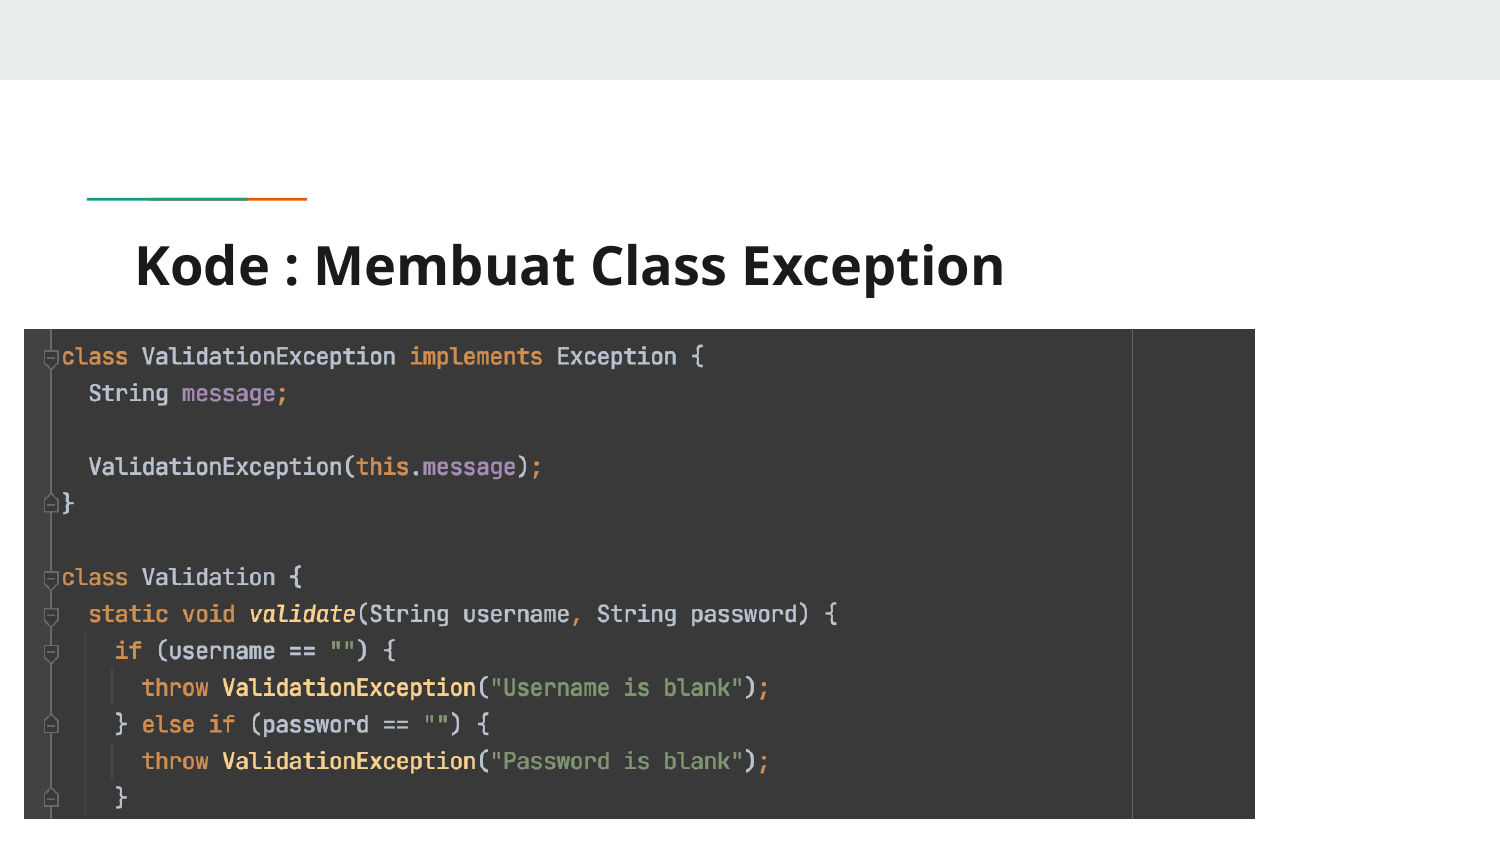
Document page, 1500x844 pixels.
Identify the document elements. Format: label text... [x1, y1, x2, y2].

title Kode : Membuat Class Exception [119, 216, 1381, 305]
picture [24, 328, 1256, 819]
